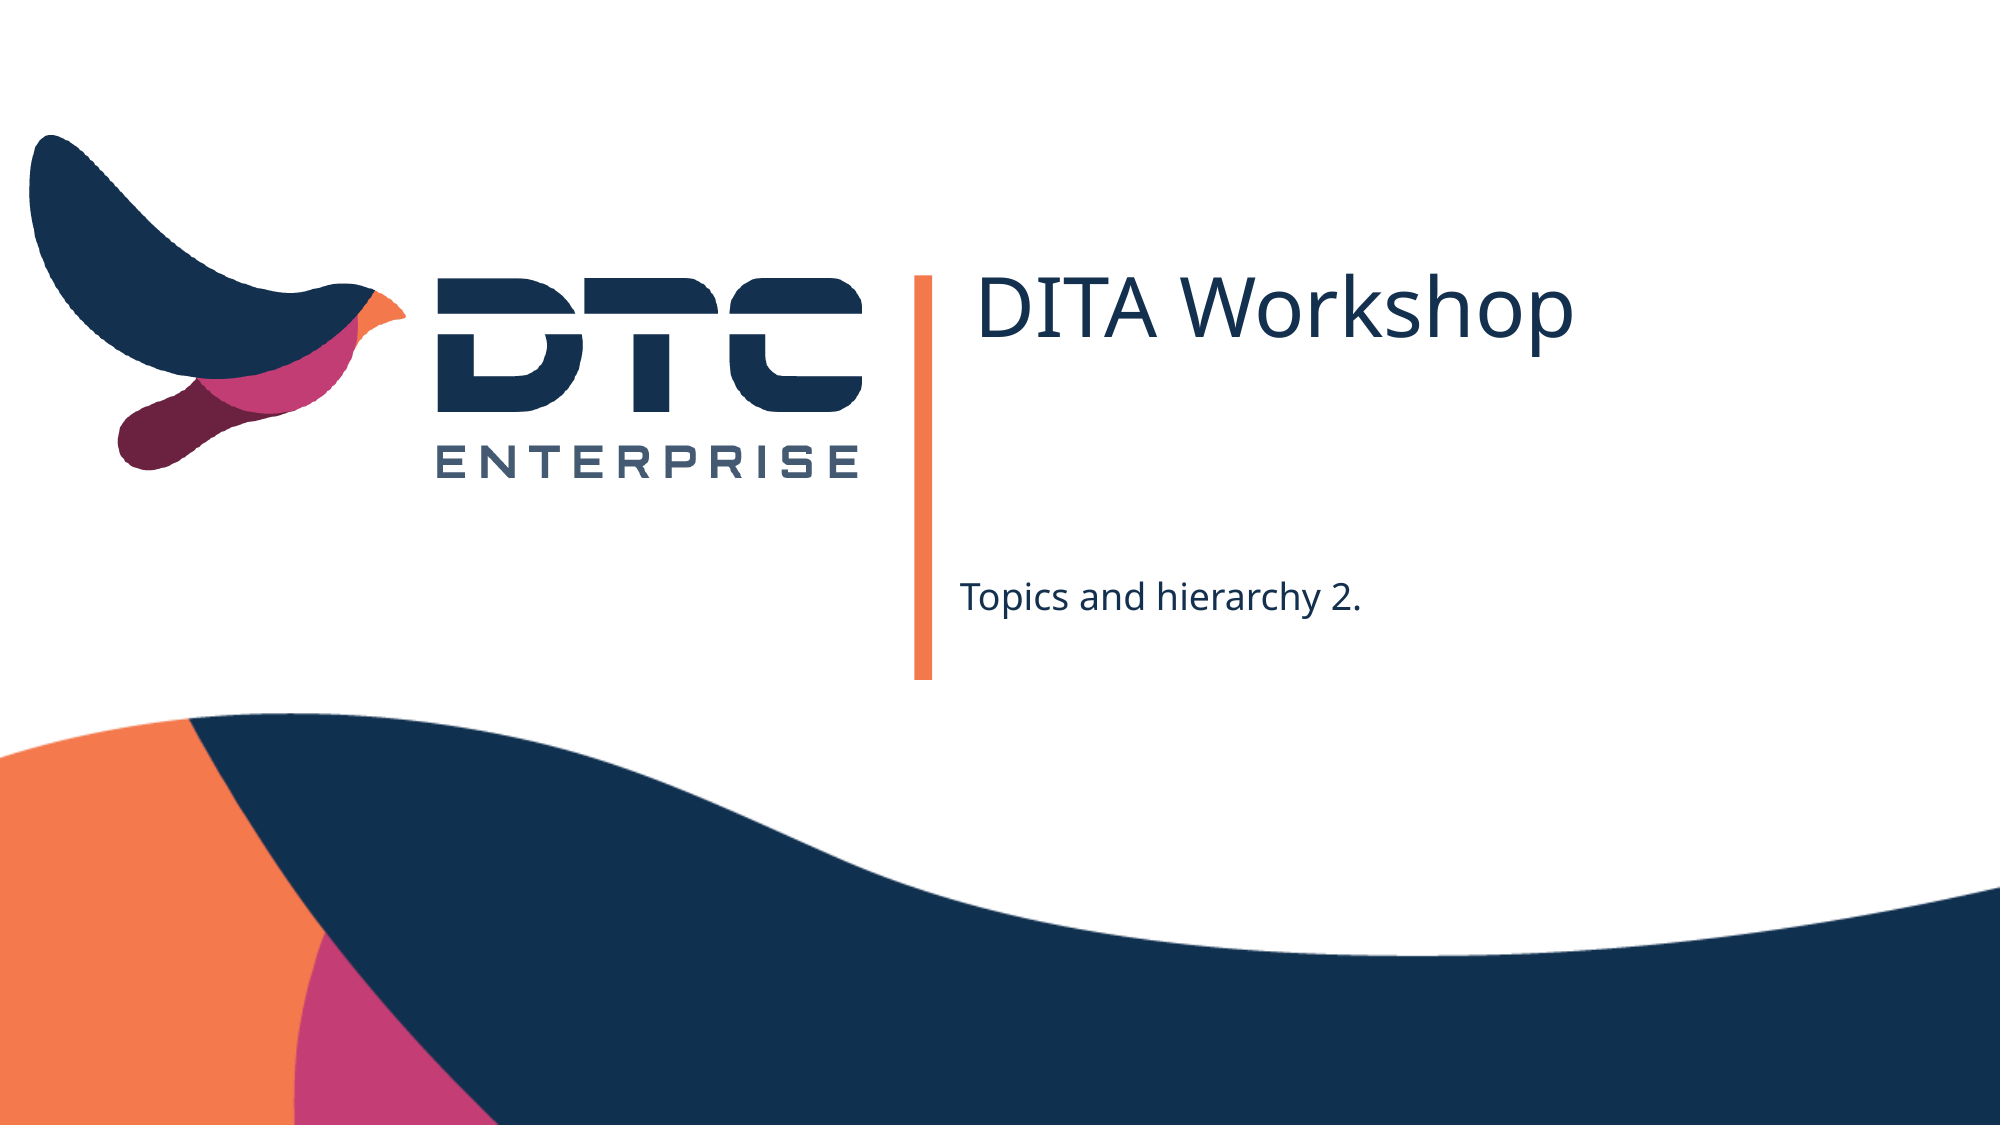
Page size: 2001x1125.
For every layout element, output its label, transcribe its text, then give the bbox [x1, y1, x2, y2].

picture [0, 712, 2000, 1125]
picture [29, 135, 862, 478]
list DITA Workshop [959, 258, 1964, 554]
list Topics and hierarchy 2. [959, 570, 1964, 627]
